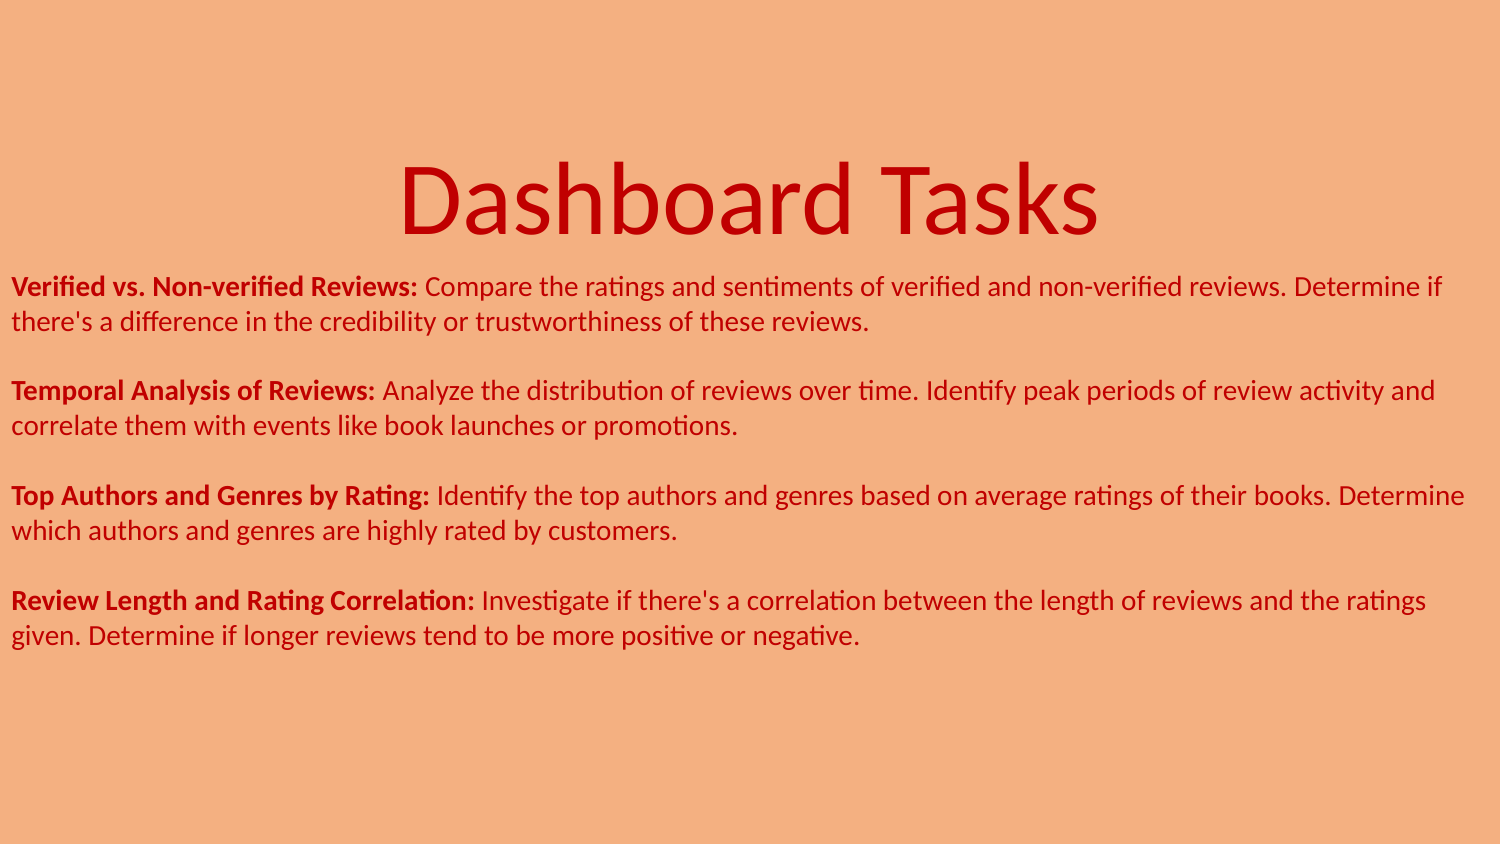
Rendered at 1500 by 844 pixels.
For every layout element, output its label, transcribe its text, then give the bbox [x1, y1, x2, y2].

text_box Dashboard Tasks [0, 0, 1500, 262]
text_box Verified vs. Non-verified Reviews: Compare the ratings and sentiments of verified and non-verified reviews. Determine if there's a difference in the credibility or trustworthiness of these reviews. Temporal Analysis of Reviews: Analyze the distribution of reviews over time. Identify peak periods of review activity and correlate them with events like book launches or promotions. Top Authors and Genres by Rating: Identify the top authors and genres based on average ratings of their books. Determine which authors and genres are highly rated by customers. Review Length and Rating Correlation: Investigate if there's a correlation between the length of reviews and the ratings given. Determine if longer reviews tend to be more positive or negative. [0, 262, 1500, 844]
